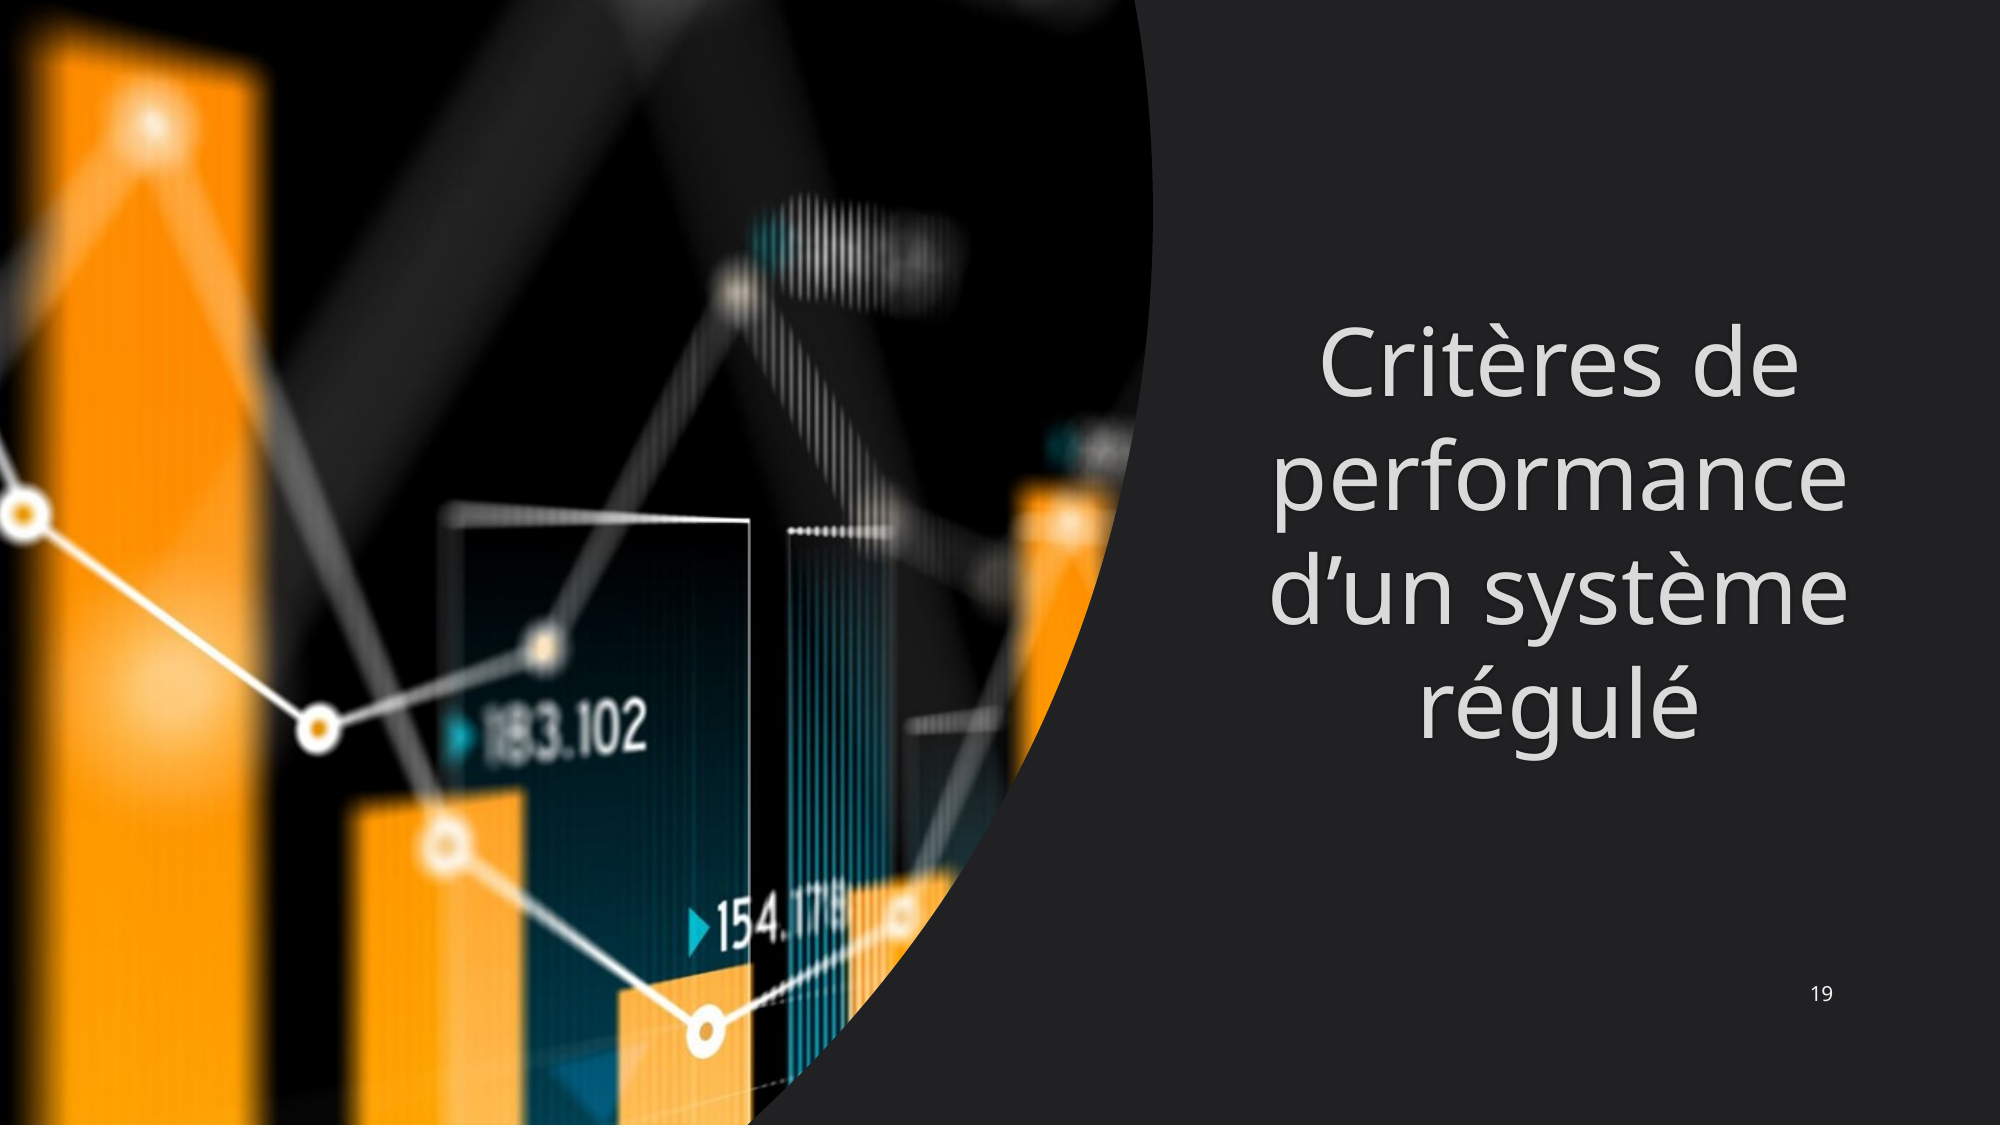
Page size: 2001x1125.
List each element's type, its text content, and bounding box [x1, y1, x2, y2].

slide_number 19 [1724, 965, 1849, 1025]
picture [0, 0, 1154, 1125]
title Critères de performance d’un système régulé [1224, 292, 1895, 767]
